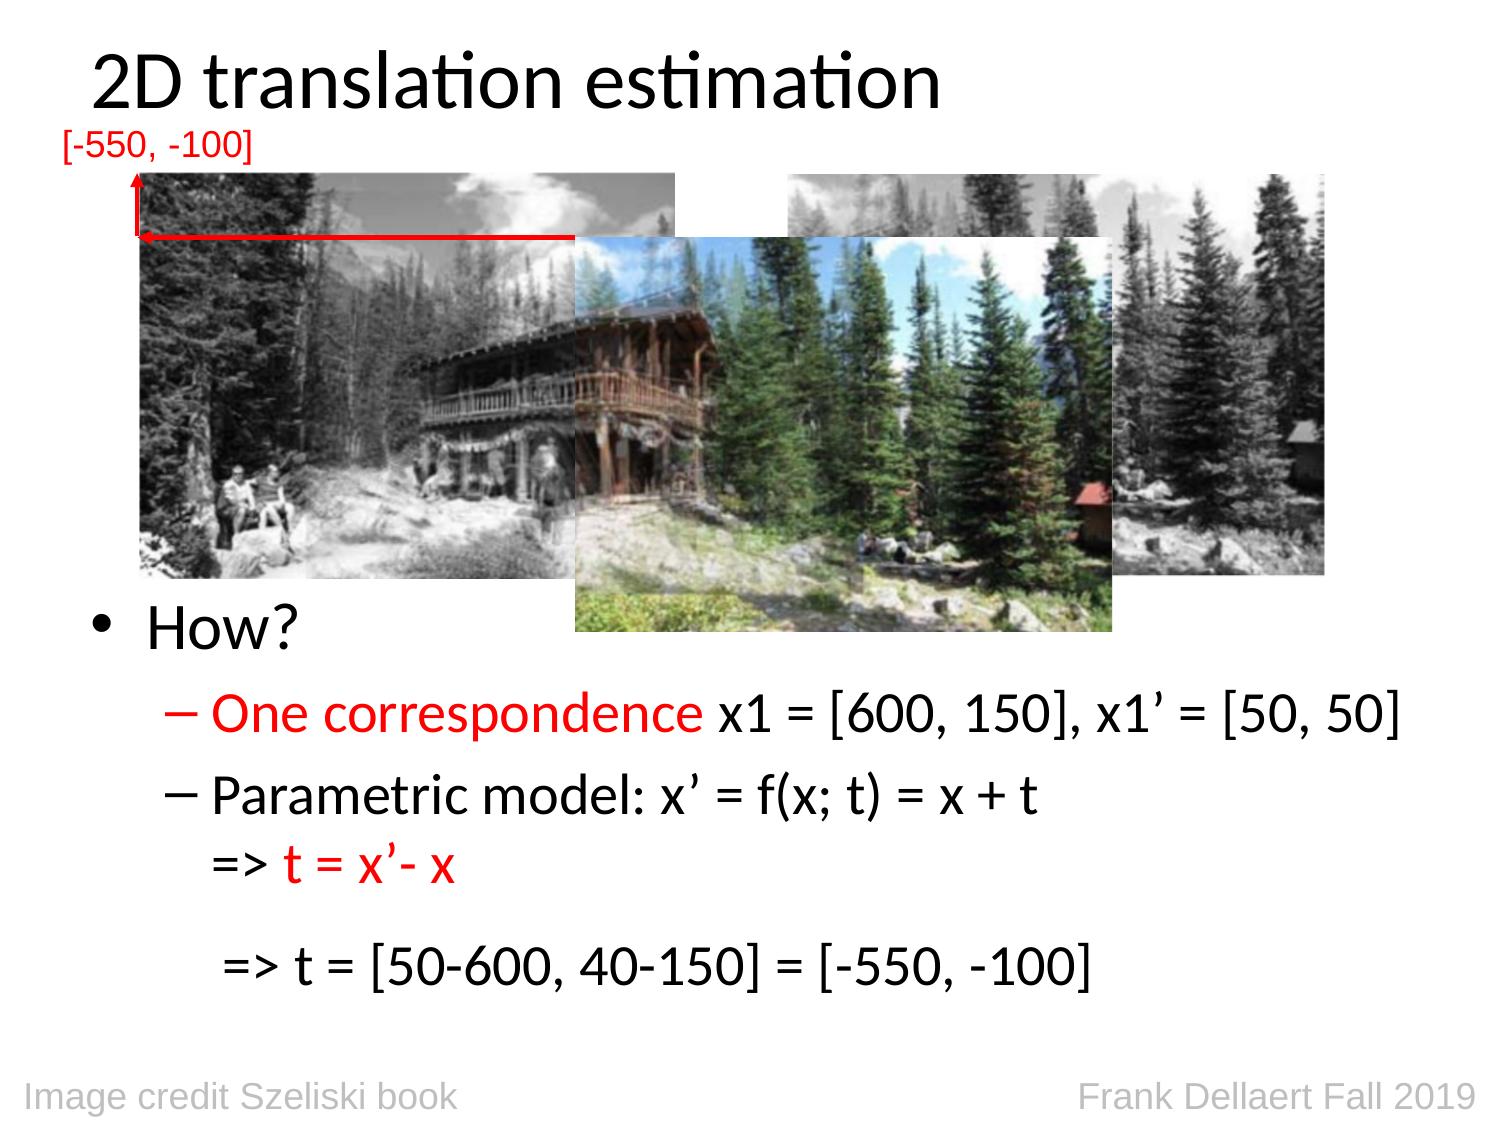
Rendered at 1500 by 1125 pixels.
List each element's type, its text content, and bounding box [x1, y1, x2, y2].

title 2D translation estimation [74, 0, 1426, 151]
text_box [-550, -100] [47, 112, 269, 173]
picture [112, 158, 1351, 632]
text_box Image credit Szeliski book [8, 1064, 473, 1125]
list How? One correspondence x1 = [600, 150], x1’ = [50, 50] Parametric model: x’ = f(x; t) = x + t => t = x’- x [74, 574, 1426, 926]
text_box => t = [50-600, 40-150] = [-550, -100] [208, 919, 1110, 1075]
